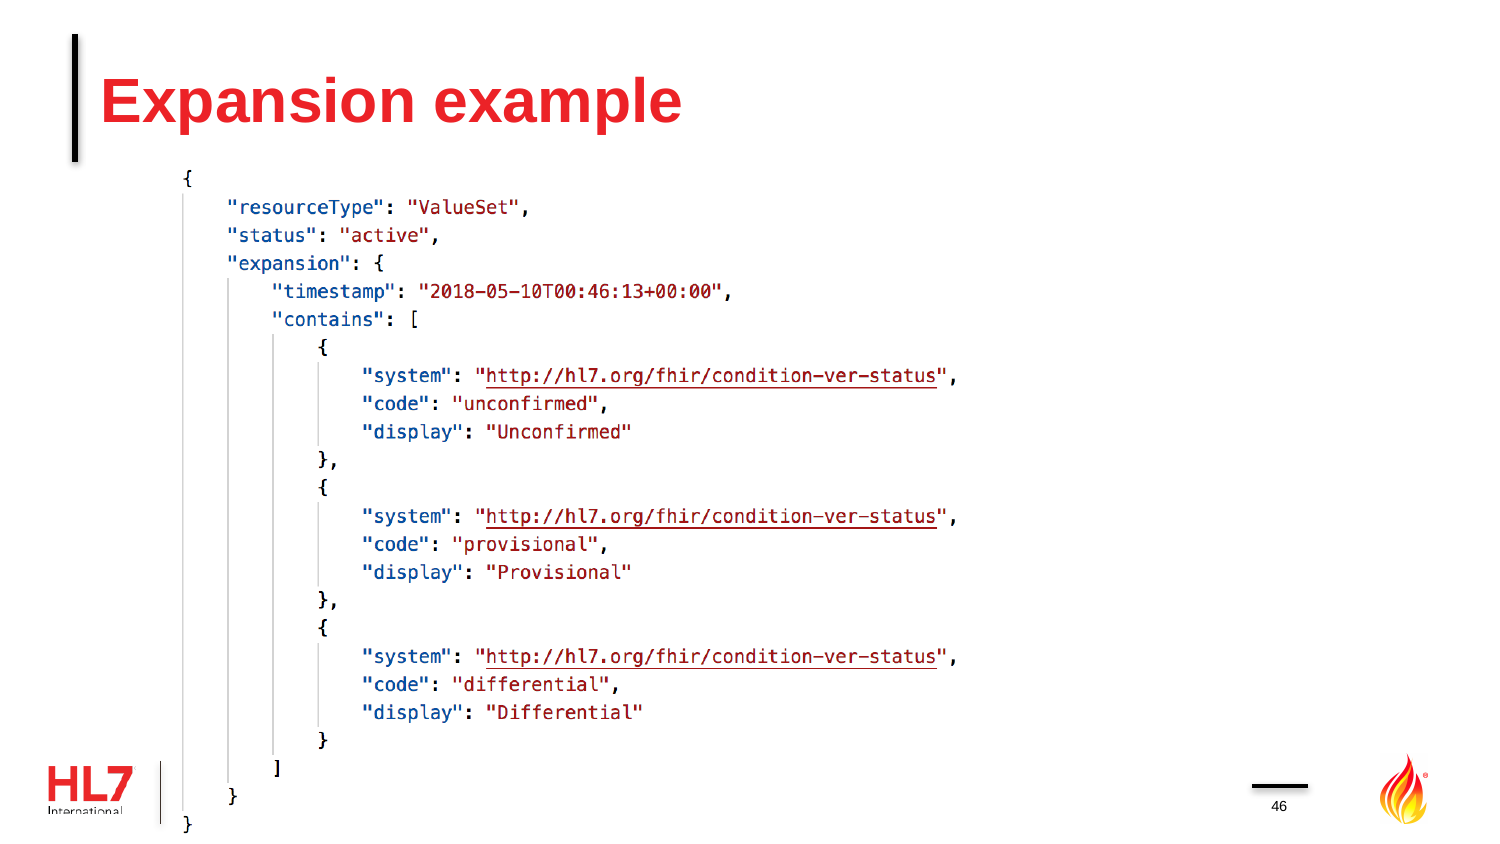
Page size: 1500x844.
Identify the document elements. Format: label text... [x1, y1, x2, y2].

slide_number 46 [1257, 788, 1302, 815]
picture [180, 161, 969, 842]
title Expansion example [100, 33, 1451, 163]
picture [1380, 753, 1428, 824]
